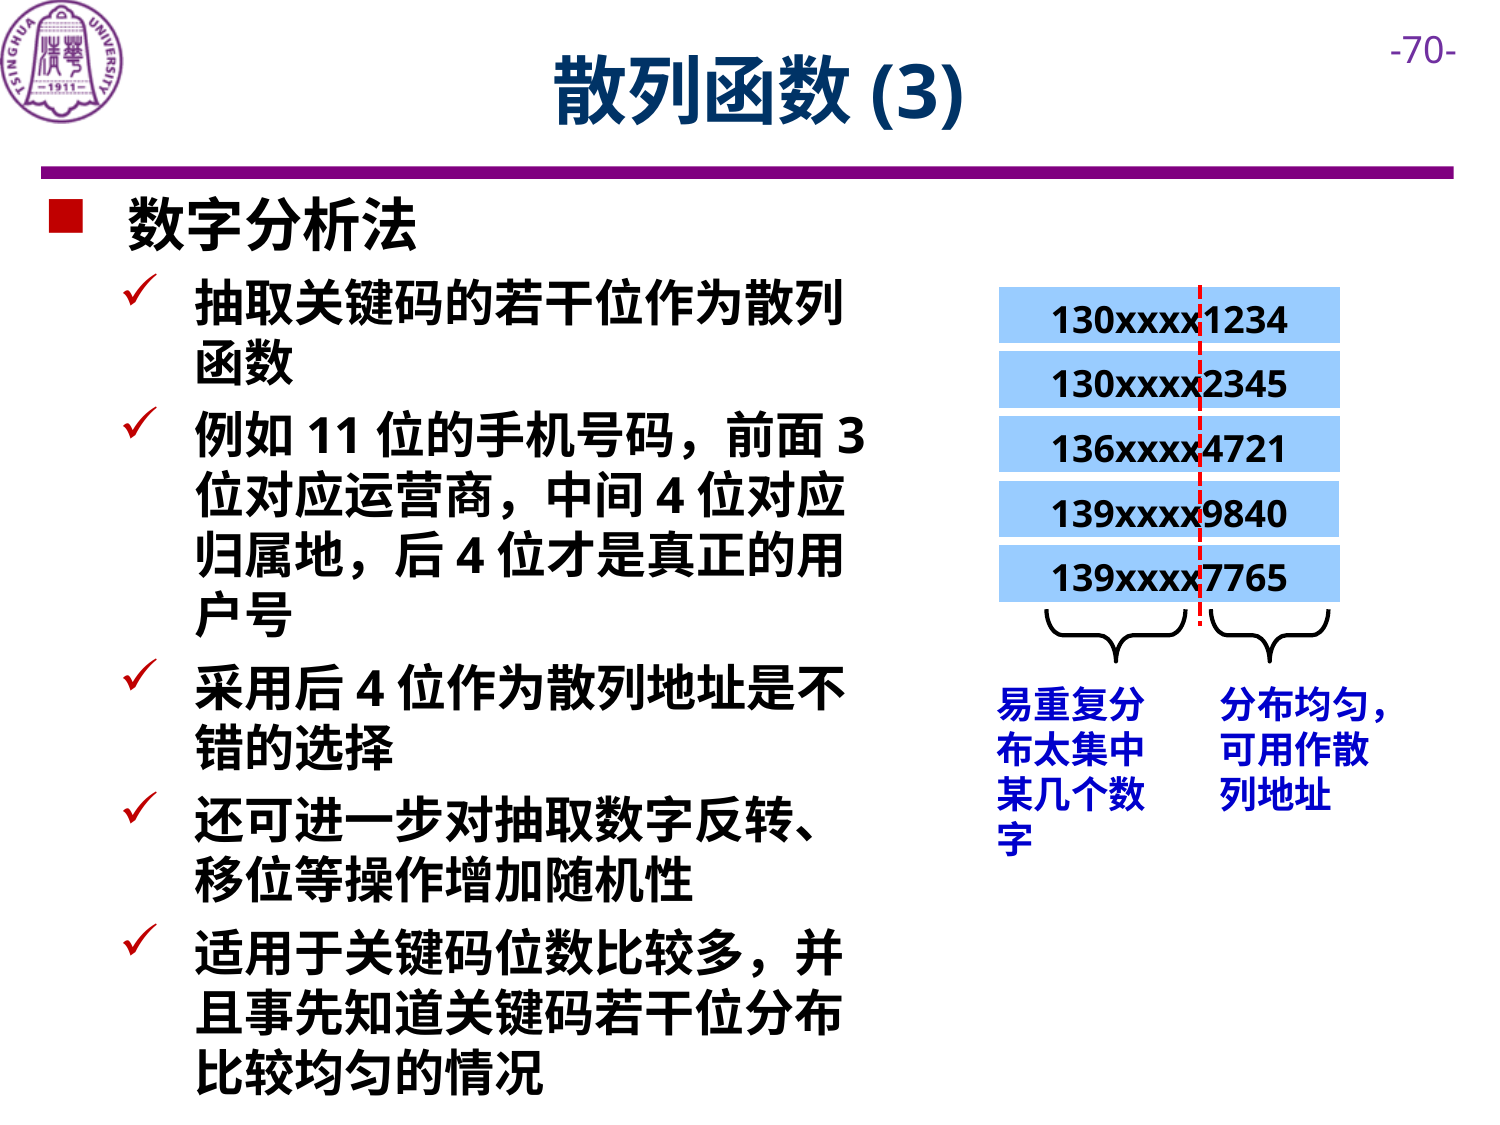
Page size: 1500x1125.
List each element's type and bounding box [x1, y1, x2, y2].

text_box [1210, 609, 1329, 662]
table_header [999, 287, 1199, 343]
table_header [999, 351, 1199, 408]
title [135, 13, 1383, 165]
text_box [29, 181, 904, 1109]
table_header [999, 545, 1199, 602]
table_header [1201, 351, 1340, 408]
table_header [1201, 416, 1340, 472]
table_header [1201, 545, 1340, 602]
text_box [1204, 674, 1418, 824]
table_header [1201, 481, 1339, 537]
table_header [1201, 287, 1340, 343]
text_box [1046, 609, 1186, 662]
picture [0, 0, 124, 124]
table_header [999, 481, 1199, 537]
text_box [981, 673, 1170, 869]
table_header [999, 416, 1199, 472]
